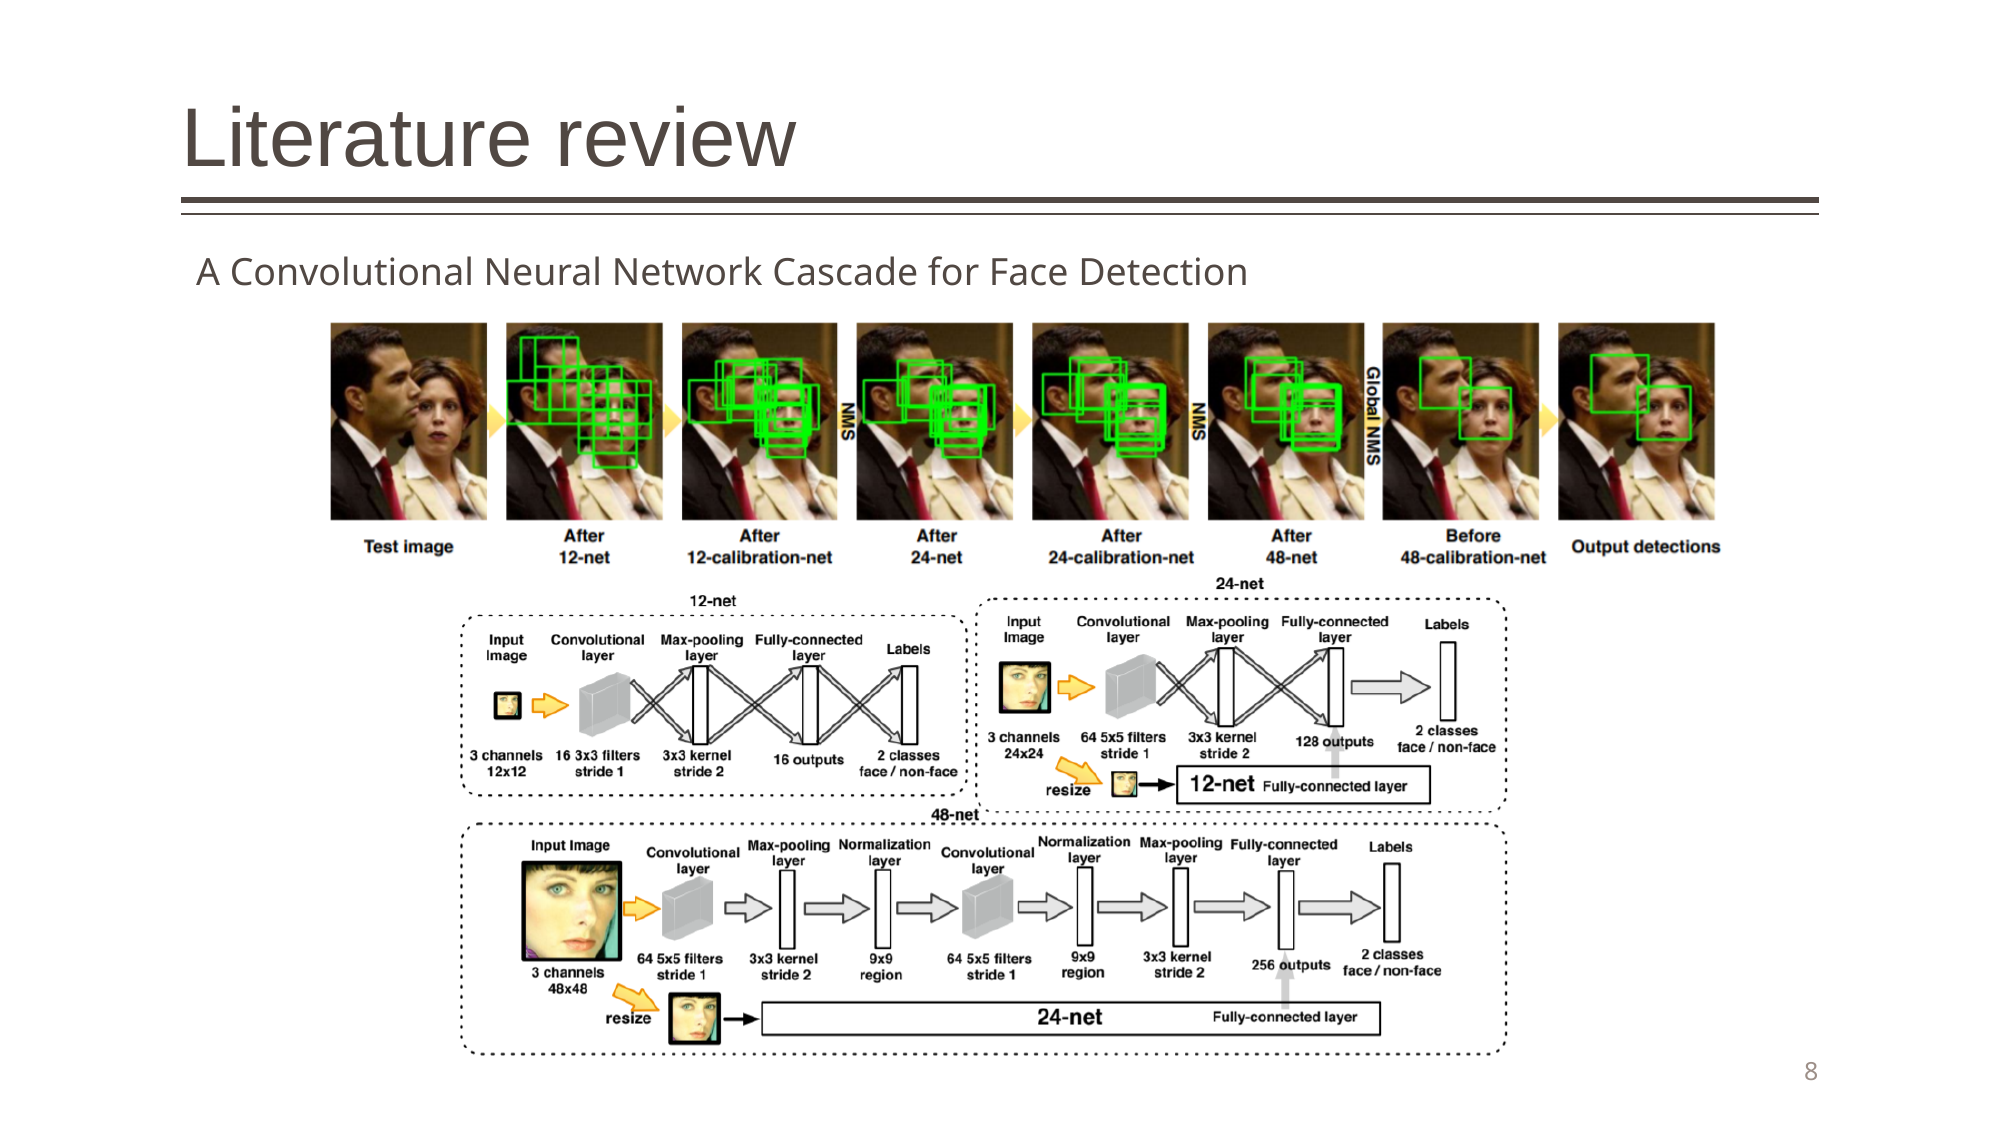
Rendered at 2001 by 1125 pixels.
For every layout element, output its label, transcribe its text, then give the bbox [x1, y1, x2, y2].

text_box A Convolutional Neural Network Cascade for Face Detection [181, 240, 1819, 300]
slide_number 8 [1518, 1042, 1819, 1103]
title Literature review [181, 12, 1819, 193]
picture [307, 300, 1735, 1078]
